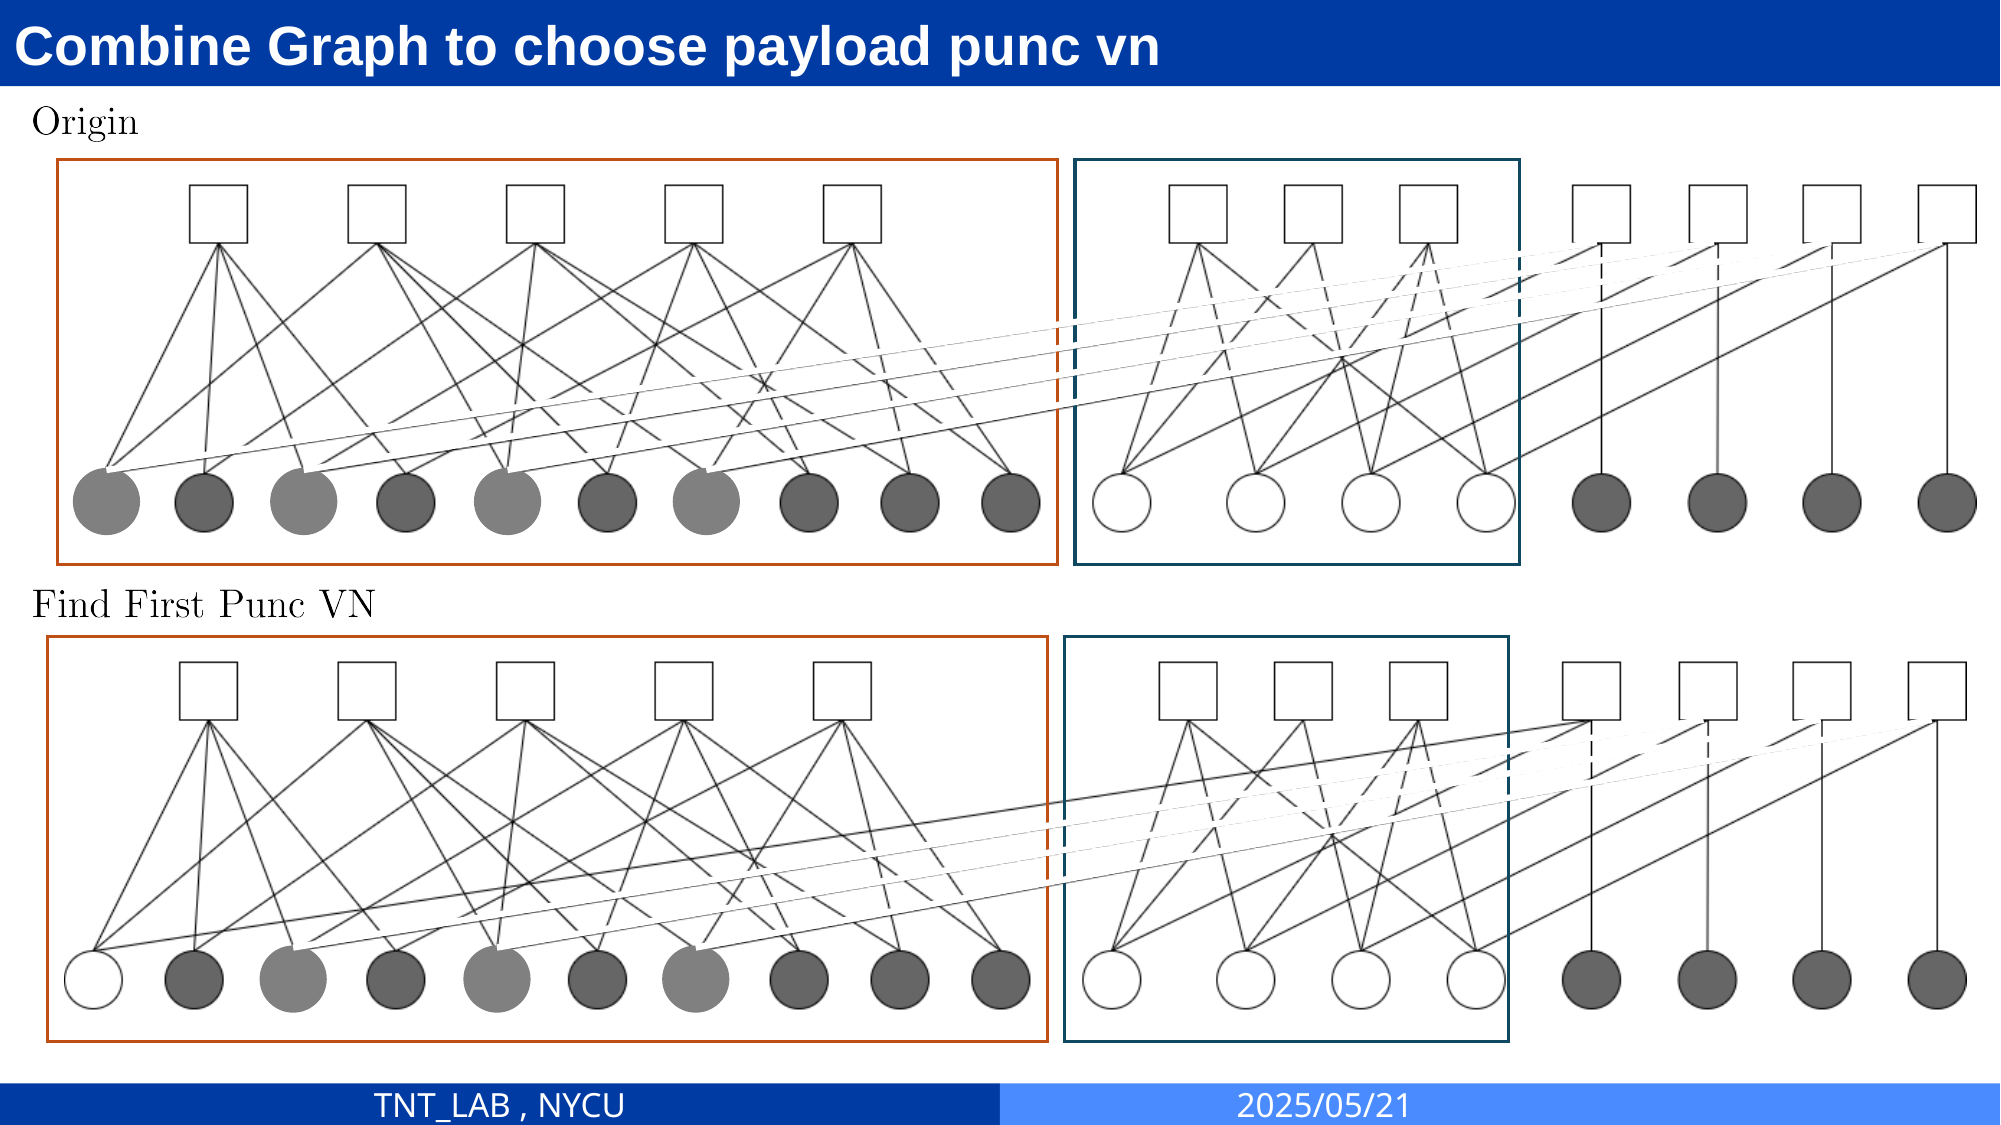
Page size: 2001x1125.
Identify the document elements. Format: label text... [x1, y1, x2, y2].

text_box TNT_LAB , NYCU [0, 1083, 999, 1125]
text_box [46, 604, 1967, 1066]
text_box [57, 127, 1978, 589]
text_box Combine Graph to choose payload punc vn [0, 0, 2000, 88]
picture [32, 106, 139, 142]
picture [32, 589, 375, 618]
text_box 2025/05/21 [999, 1083, 2000, 1125]
